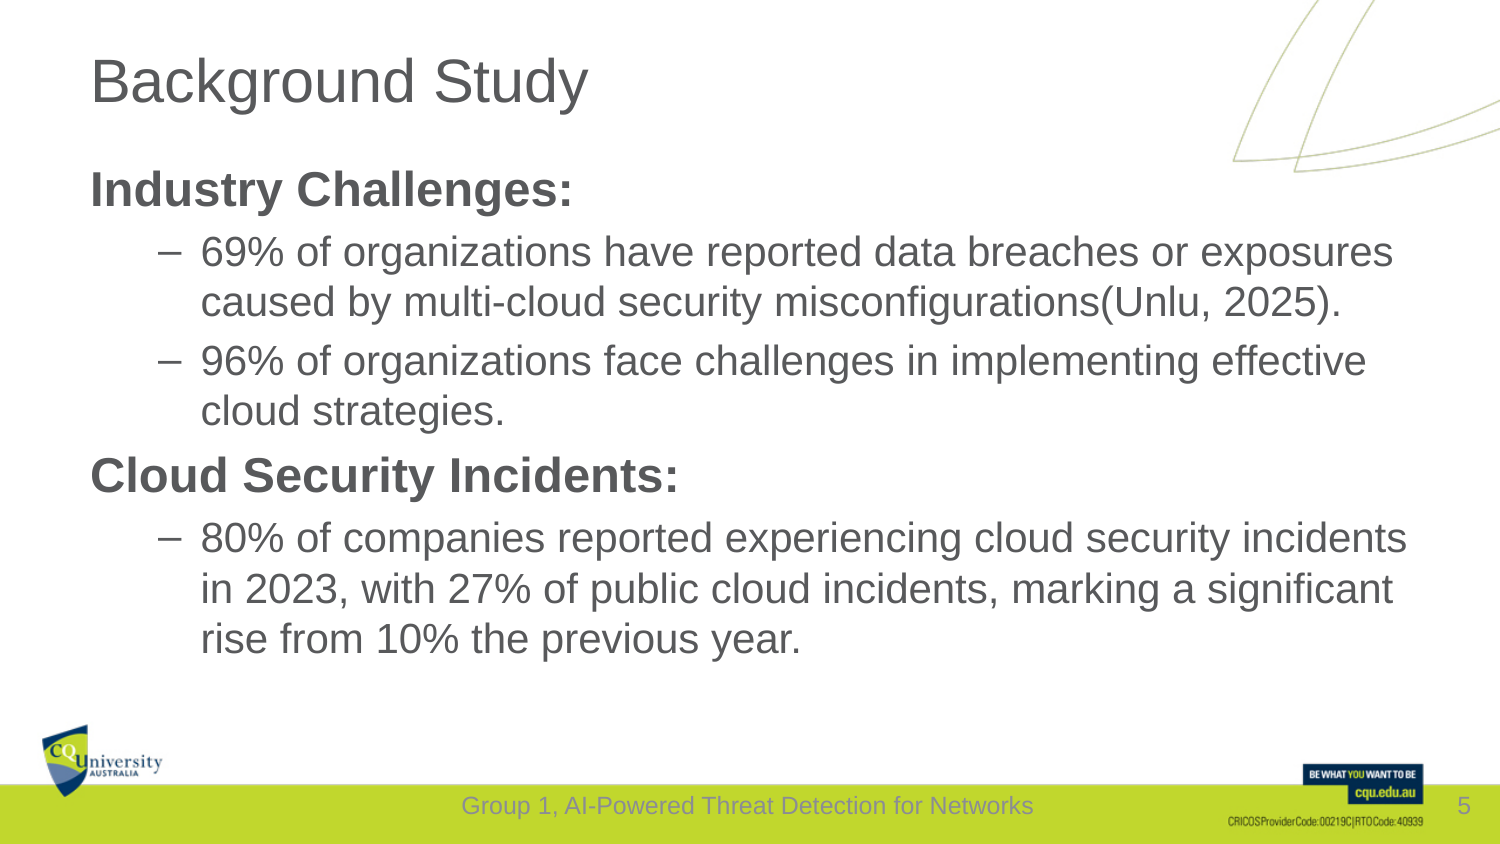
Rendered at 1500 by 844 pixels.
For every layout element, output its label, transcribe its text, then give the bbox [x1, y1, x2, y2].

slide_number 5 [1136, 782, 1487, 827]
title Background Study [75, 33, 1425, 123]
list Industry Challenges: 69% of organizations have reported data breaches or exposures caused by multi-cloud security misconfigurations(Unlu, 2025). 96% of organizations face challenges in implementing effective cloud strategies. Cloud Security Incidents: 80% of companies reported experiencing cloud security incidents in 2023, with 27% of public cloud incidents, marking a significant rise from 10% the previous year. [75, 149, 1425, 719]
picture [0, 0, 1500, 844]
footer Group 1, AI-Powered Threat Detection for Networks [272, 782, 1136, 827]
